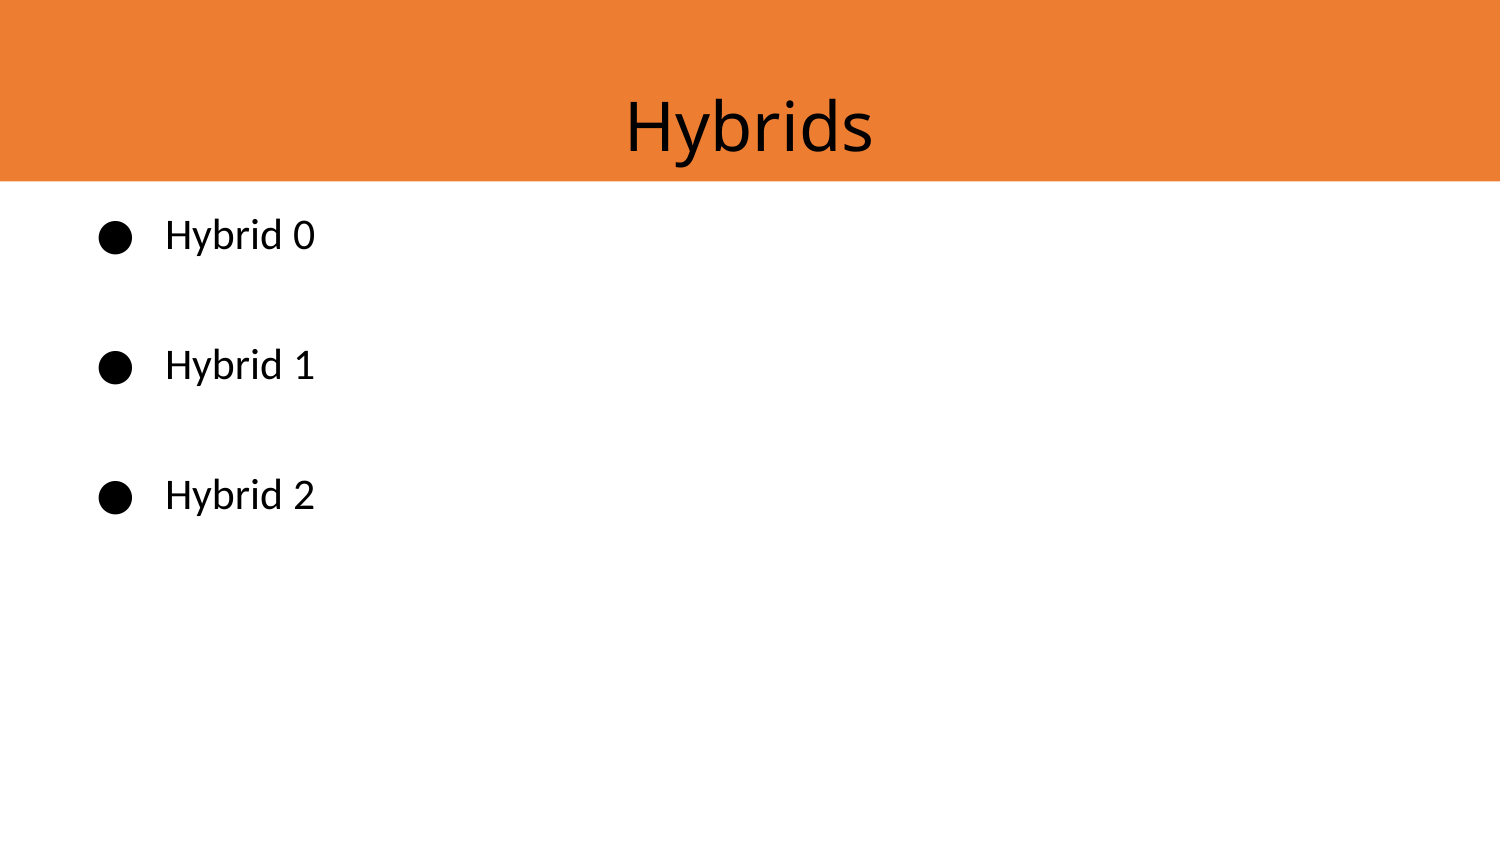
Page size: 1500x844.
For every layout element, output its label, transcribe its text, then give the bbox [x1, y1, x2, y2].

list Hybrid 0 Hybrid 1 Hybrid 2 [75, 196, 1425, 808]
text_box Hybrids [0, 0, 1500, 182]
